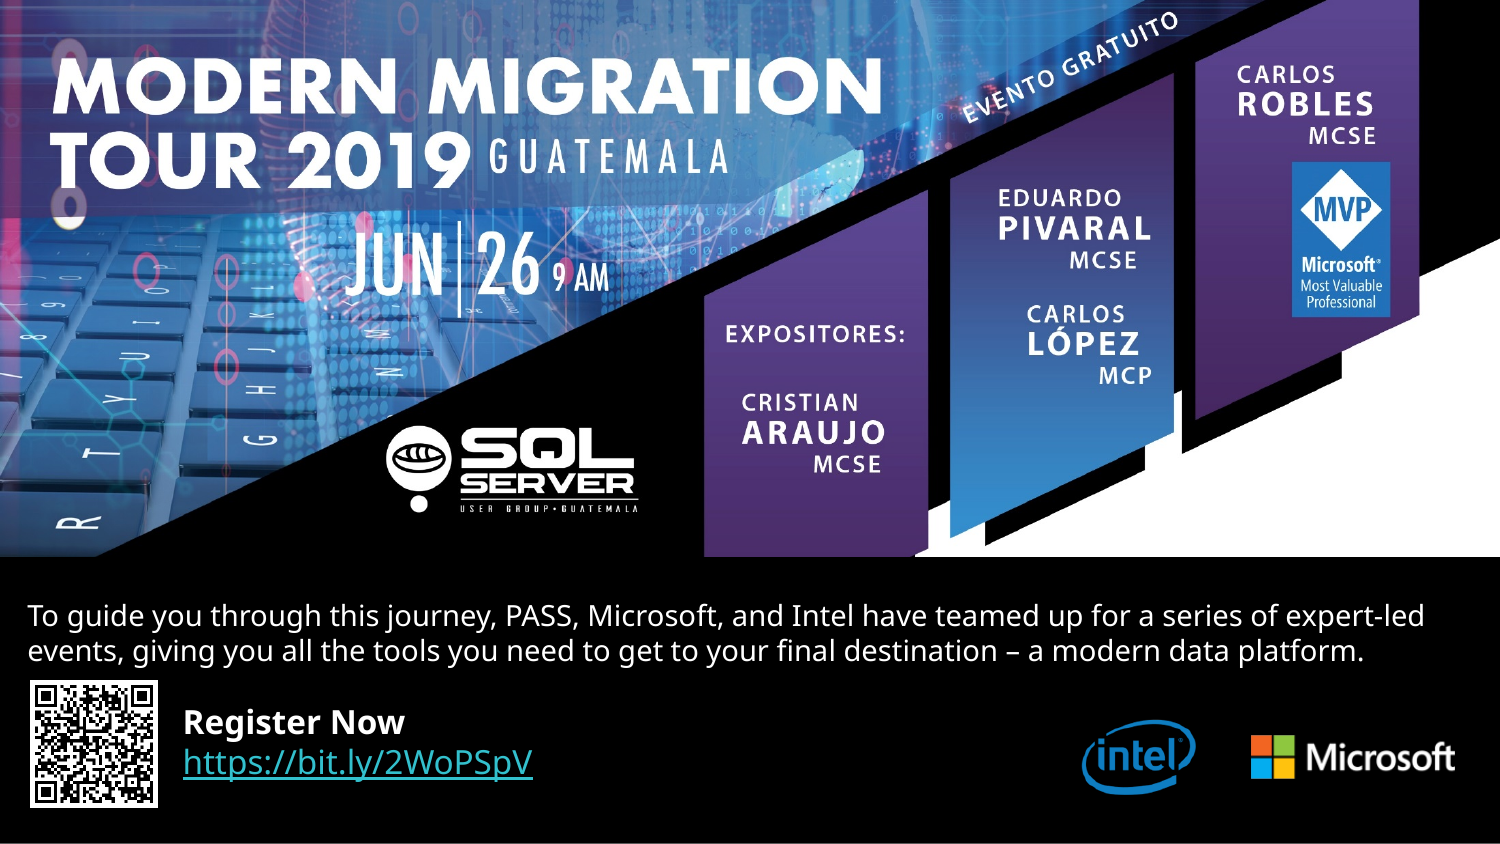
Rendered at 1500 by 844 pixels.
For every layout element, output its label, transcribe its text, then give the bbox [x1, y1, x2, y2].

picture [1066, 709, 1209, 805]
text_box Register Now https://bit.ly/2WoPSpV [167, 694, 985, 834]
picture [0, 0, 1500, 557]
text_box To guide you through this journey, PASS, Microsoft, and Intel have teamed up for a series of expert-led events, giving you all the tools you need to get to your final destination – a modern data platform. [12, 589, 1443, 675]
text_box [0, 565, 1500, 844]
picture [29, 679, 158, 808]
picture [1229, 730, 1478, 785]
